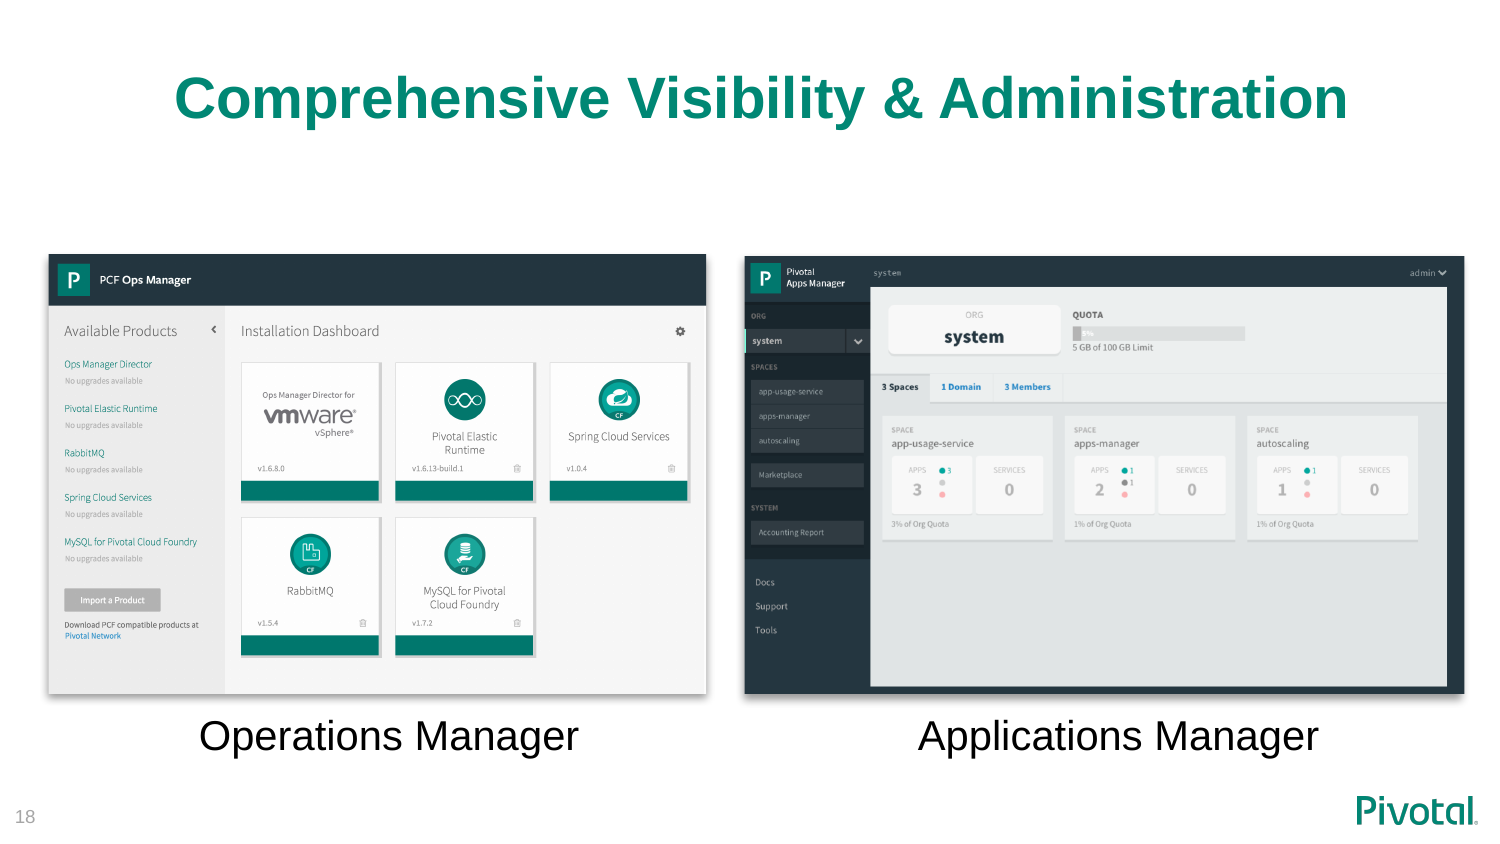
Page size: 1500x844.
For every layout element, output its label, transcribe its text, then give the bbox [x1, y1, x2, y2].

text_box Operations Manager [90, 701, 689, 767]
picture [1357, 796, 1478, 825]
text_box Applications Manager [819, 702, 1418, 767]
picture [48, 253, 707, 694]
picture [744, 255, 1465, 694]
title Comprehensive Visibility & Administration [60, 53, 1465, 129]
slide_number 18 [0, 797, 77, 843]
